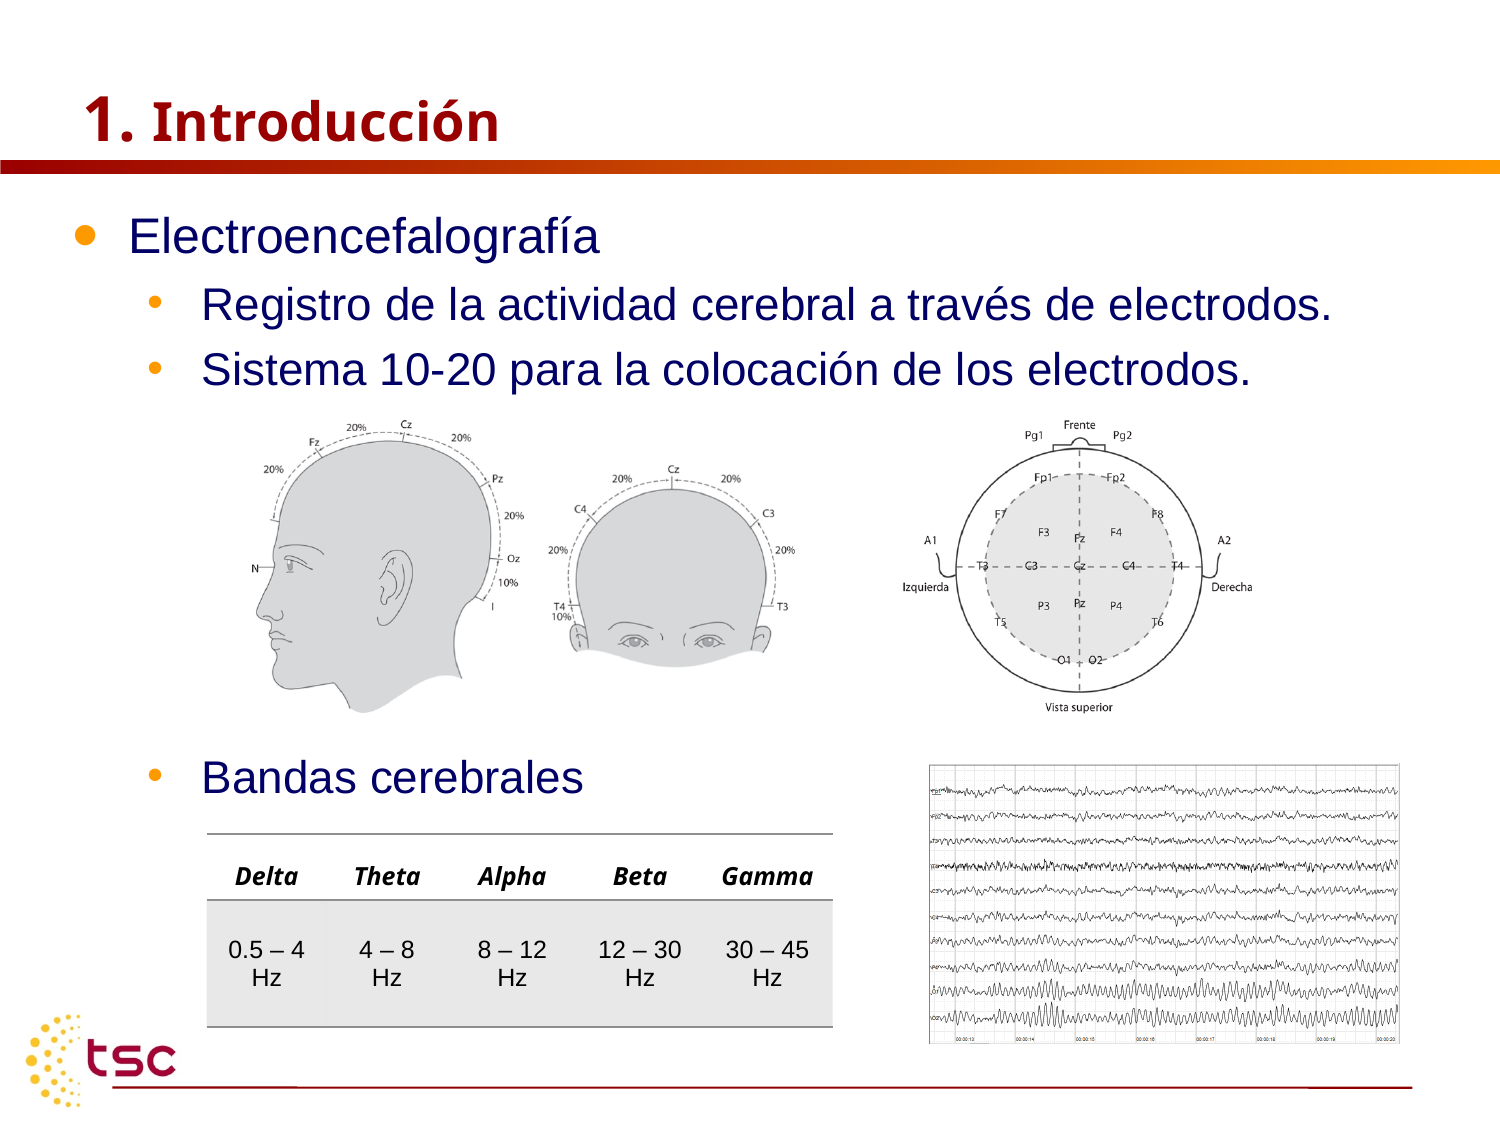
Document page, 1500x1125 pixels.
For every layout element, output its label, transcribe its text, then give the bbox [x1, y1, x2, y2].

table_cell 0.5 – 4 Hz [207, 901, 327, 1026]
picture [926, 762, 1400, 1044]
table_cell 30 – 45 Hz [703, 901, 833, 1026]
picture [17, 1011, 182, 1112]
text_box Electroencefalografía Registro de la actividad cerebral a través de electrodos. Sistema 10-20 para la colocación de los electrodos. [64, 196, 1412, 421]
table_cell 8 – 12 Hz [447, 901, 578, 1026]
picture [903, 420, 1252, 717]
table_cell 12 – 30 Hz [578, 901, 703, 1026]
picture [252, 420, 795, 717]
table_header Beta [578, 835, 703, 899]
table_header Alpha [447, 835, 578, 899]
table_header Delta [207, 835, 327, 899]
table_header Theta [327, 835, 447, 899]
text_box Bandas cerebrales [64, 739, 1376, 823]
table_cell 4 – 8 Hz [327, 901, 447, 1026]
table_header Gamma [703, 835, 833, 899]
title 1. Introducción [74, 0, 1426, 163]
